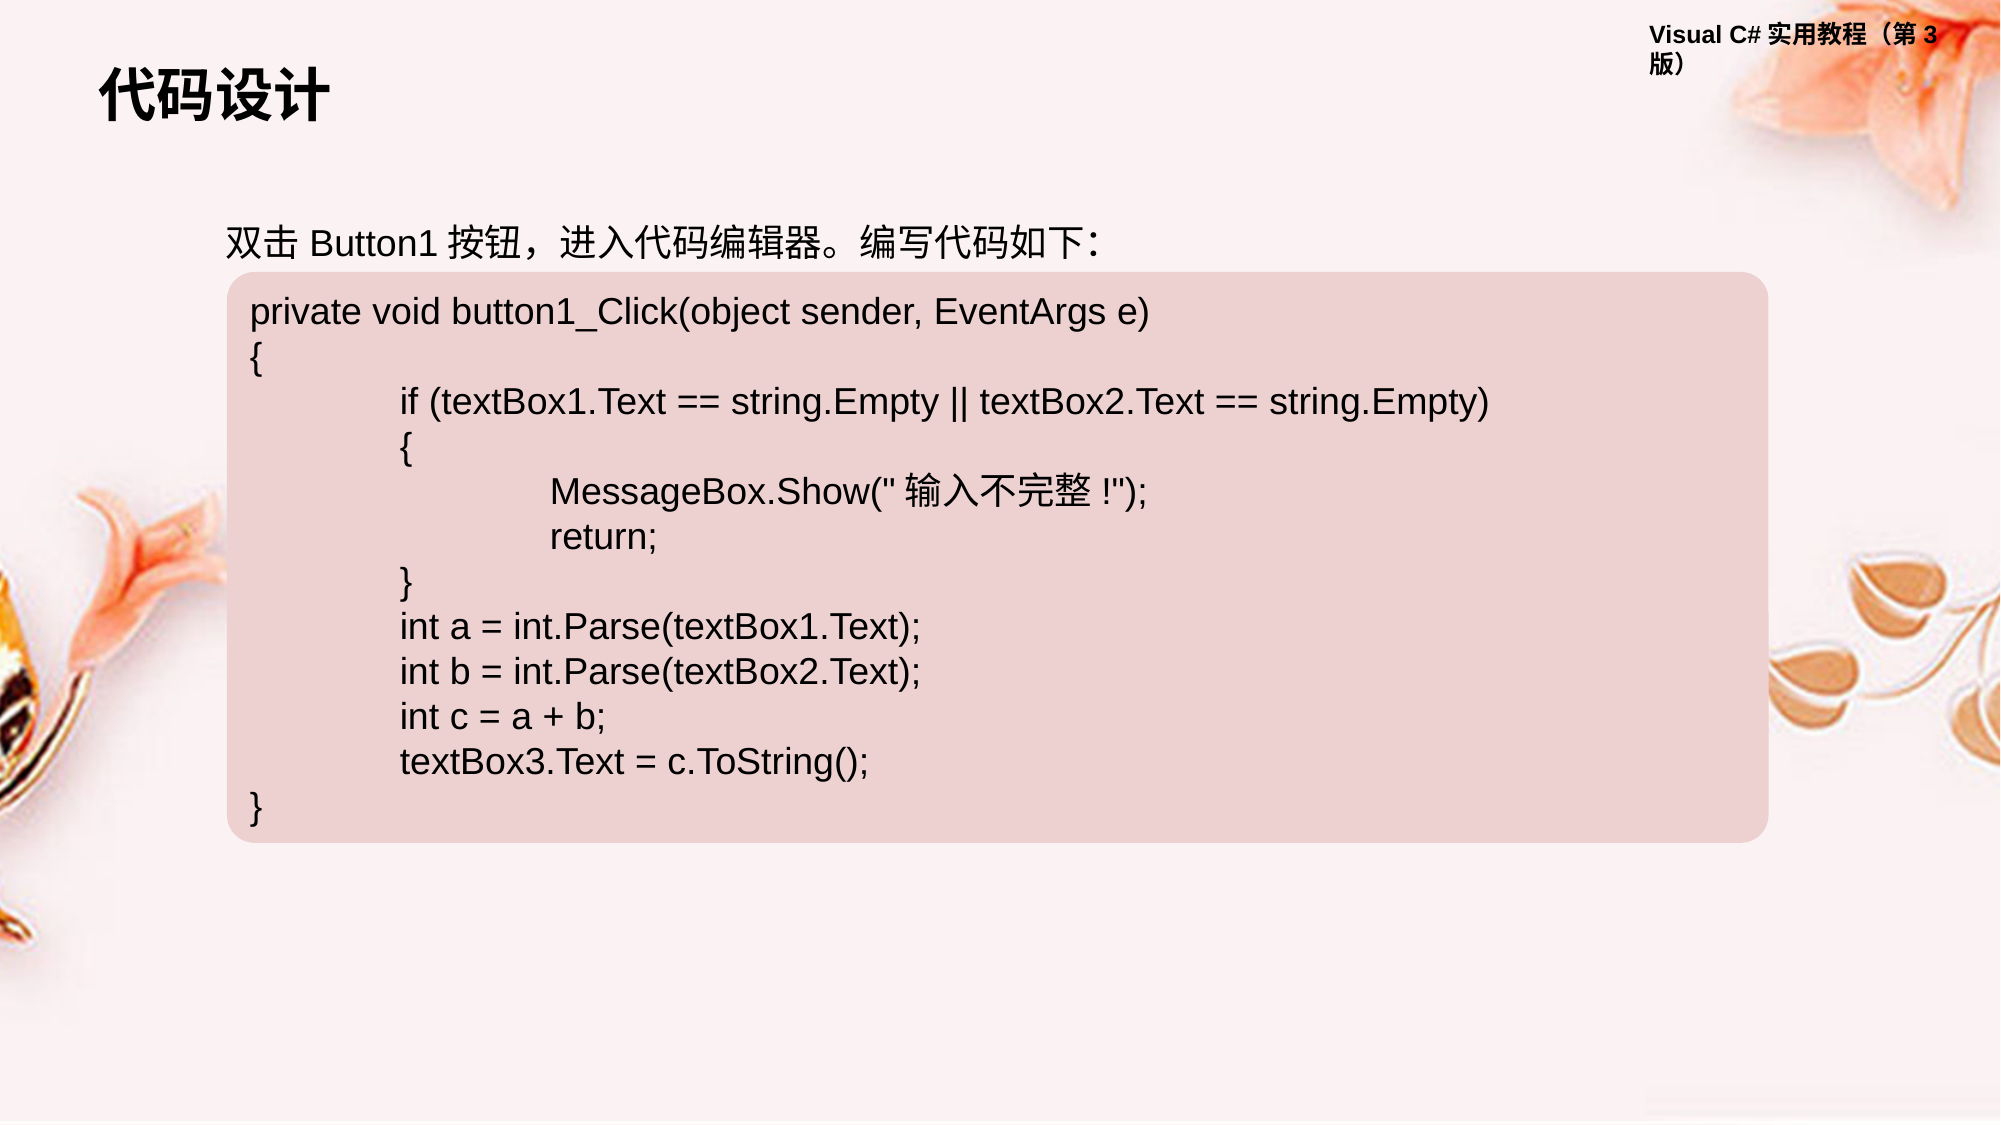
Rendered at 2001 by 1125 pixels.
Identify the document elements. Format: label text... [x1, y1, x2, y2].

picture [0, 0, 2001, 1125]
text_box private void button1_Click(object sender, EventArgs e) { if (textBox1.Text == string.Empty || textBox2.Text == string.Empty) { MessageBox.Show("输入不完整!"); return; } int a = int.Parse(textBox1.Text); int b = int.Parse(textBox2.Text); int c = a + b; textBox3.Text = c.ToString(); } [226, 271, 1769, 843]
text_box 代码设计 [83, 58, 1035, 136]
text_box 双击button1按钮，进入代码编辑器。编写代码如下： [210, 211, 1137, 271]
